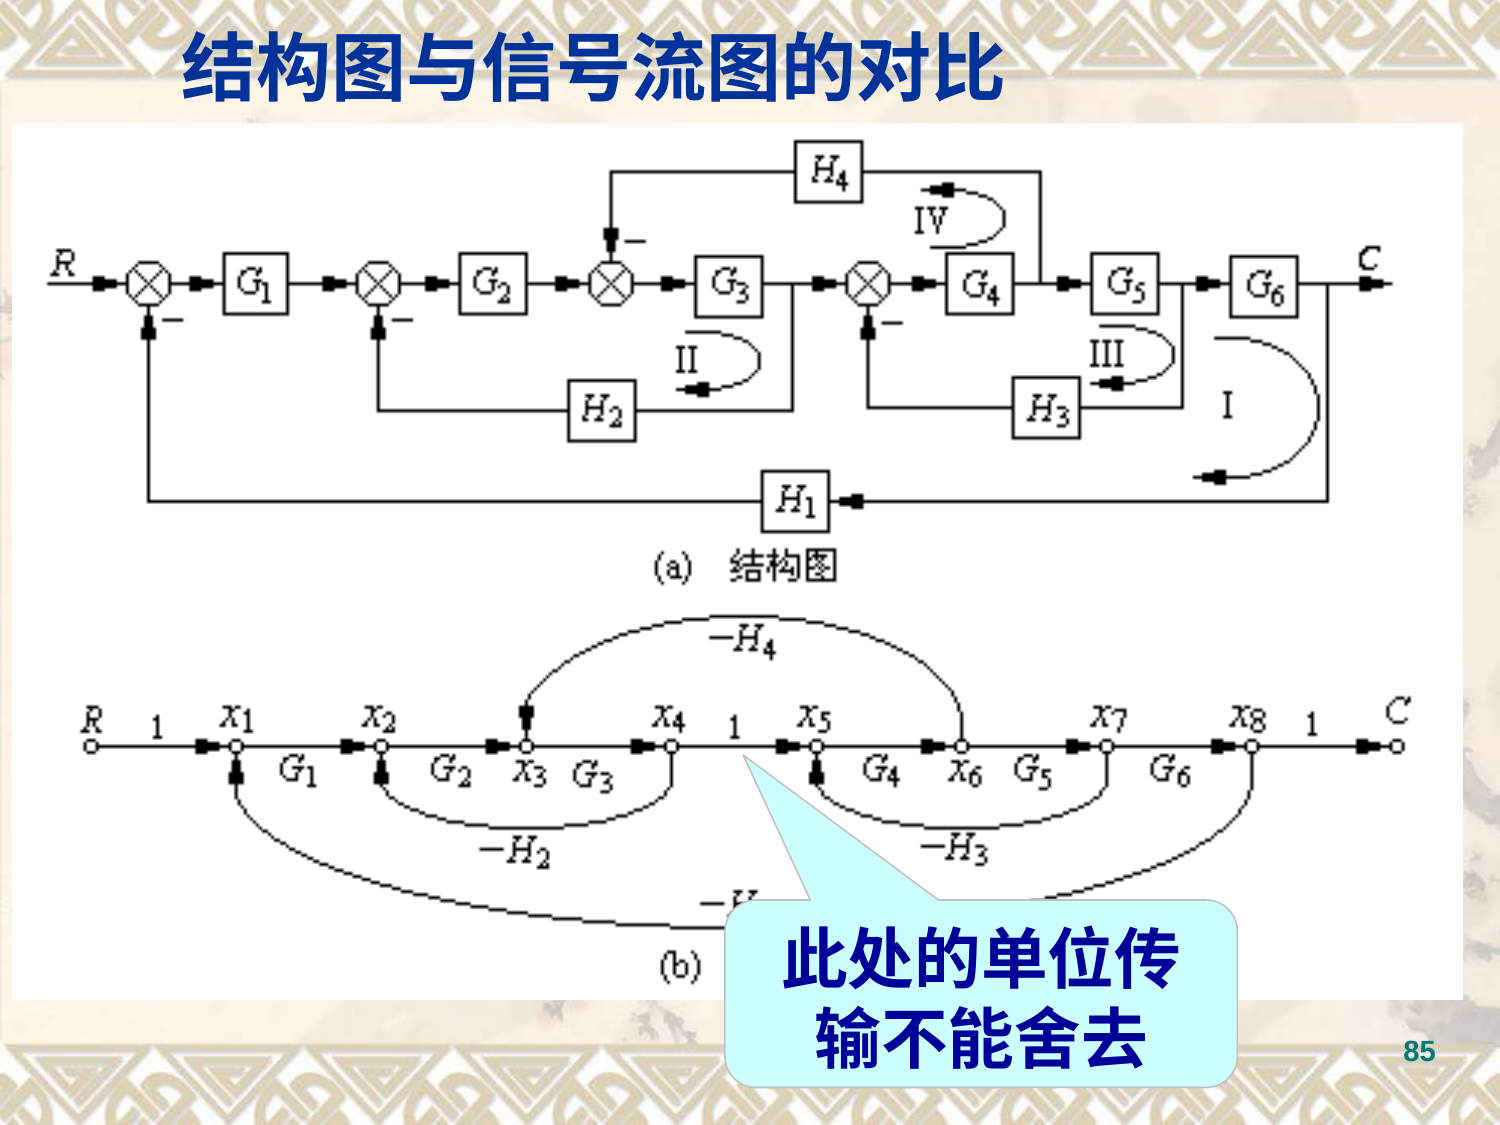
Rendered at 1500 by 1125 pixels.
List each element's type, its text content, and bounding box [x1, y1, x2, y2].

title 结构图与信号流图的对比 [37, 12, 1151, 118]
text_box 此处的单位传输不能舍去 [724, 1009, 1238, 1088]
slide_number [1074, 1024, 1451, 1103]
picture [0, 0, 1500, 1125]
